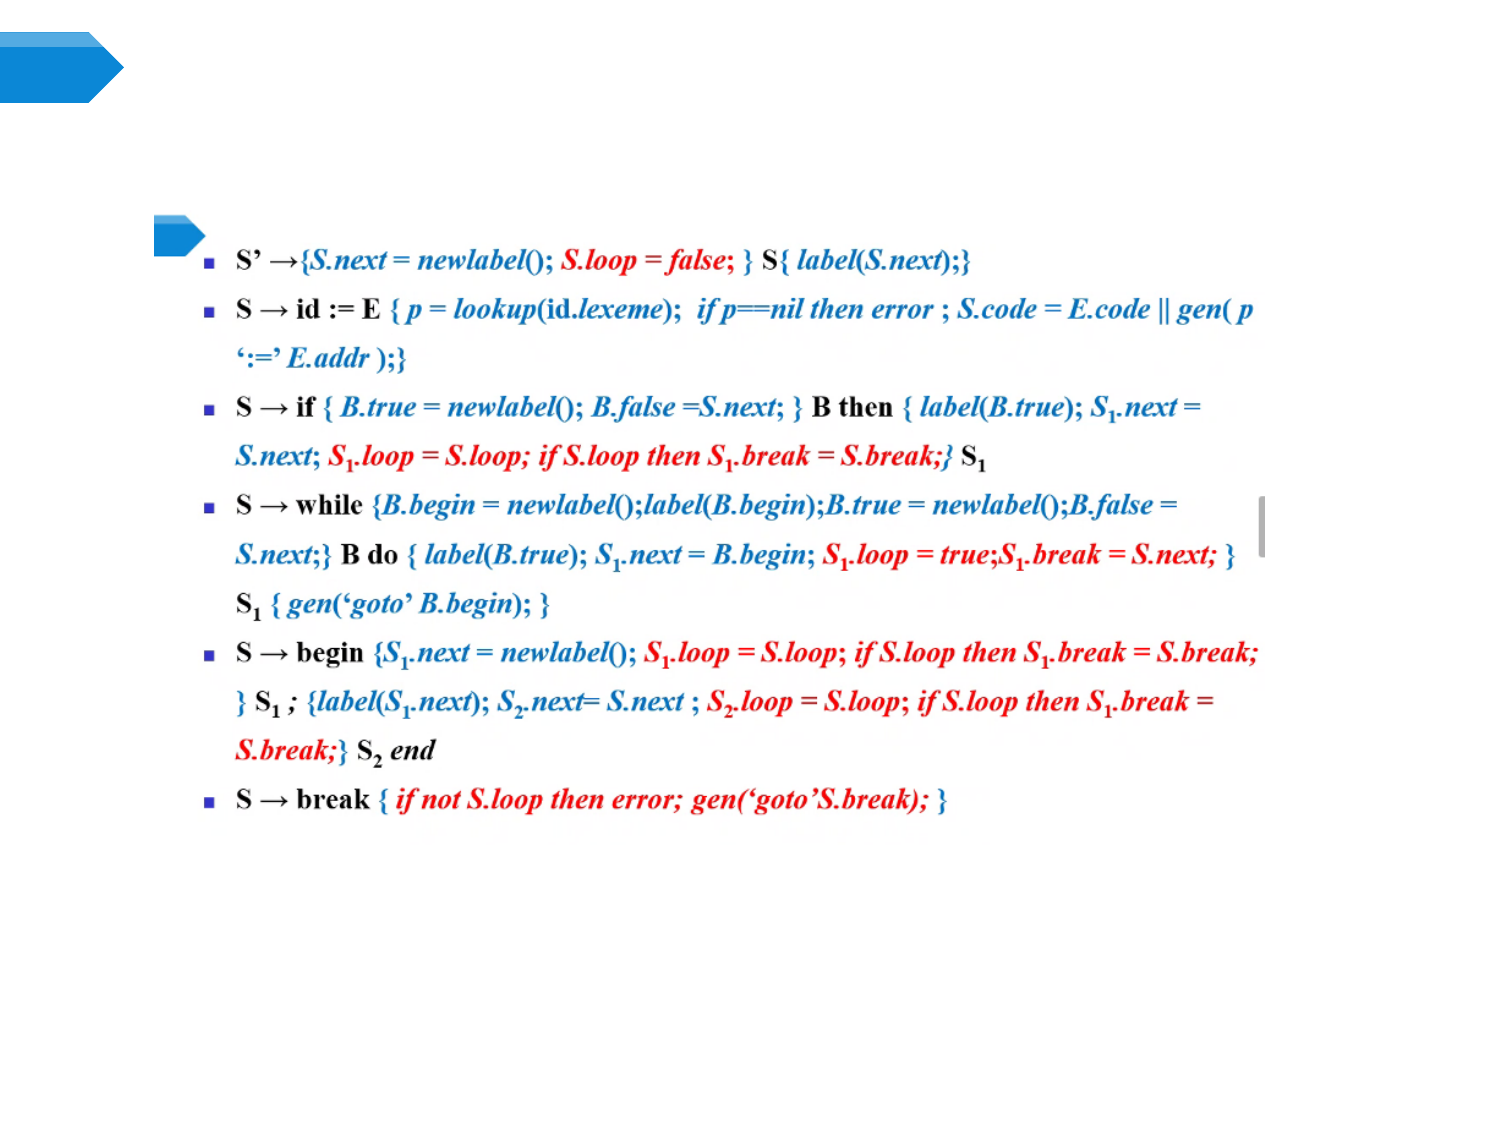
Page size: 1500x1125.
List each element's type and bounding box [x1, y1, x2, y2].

picture [154, 209, 1265, 845]
